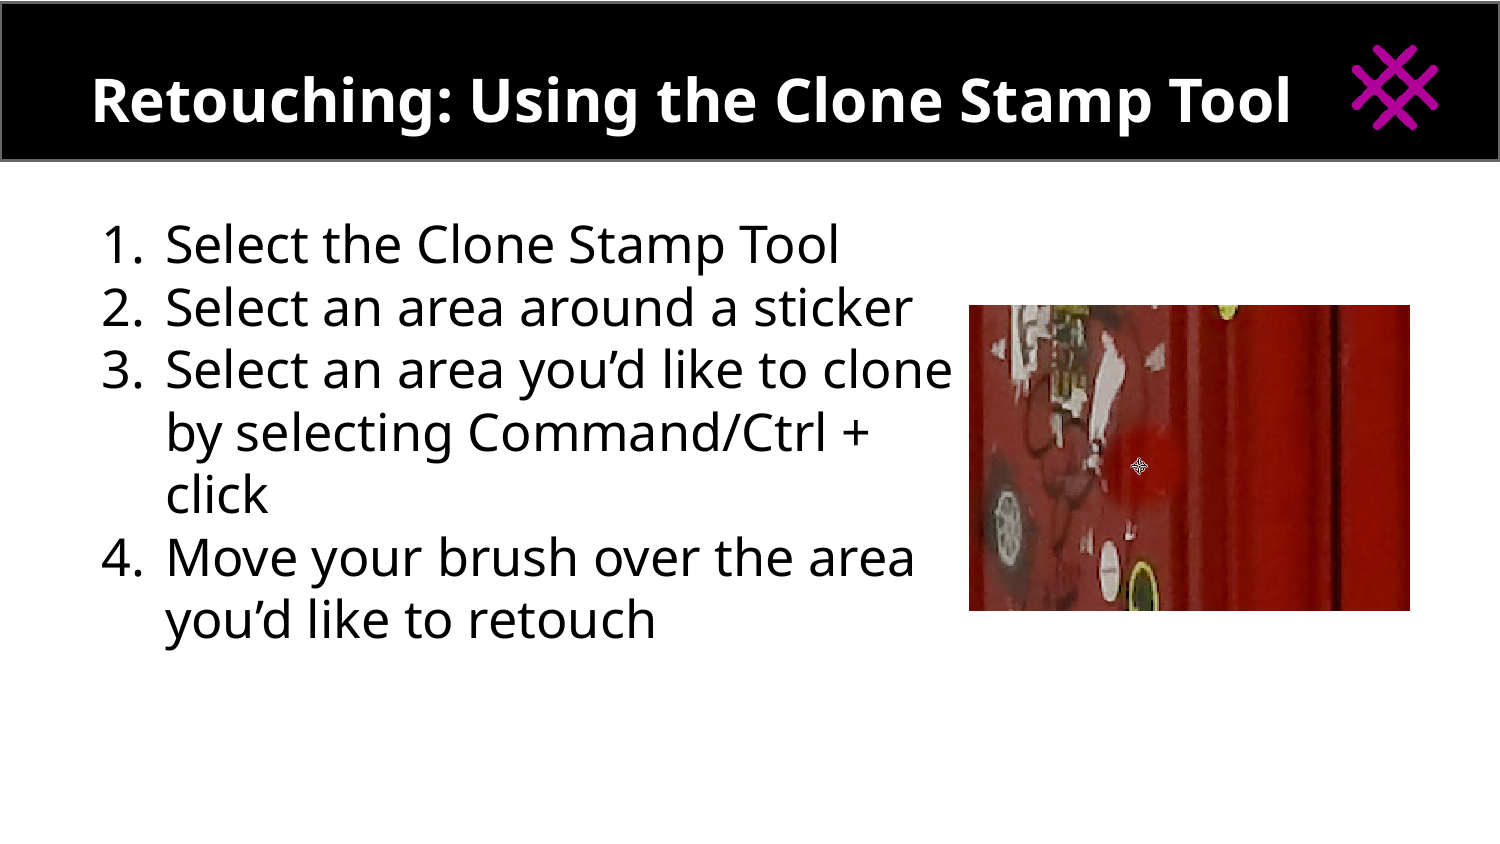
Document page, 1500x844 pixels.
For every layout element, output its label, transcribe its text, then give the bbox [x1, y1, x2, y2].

picture [969, 305, 1410, 612]
picture [1425, 33, 1447, 142]
list Select the Clone Stamp Tool Select an area around a sticker Select an area you’d like to clone by selecting Command/Ctrl + click Move your brush over the area you’d like to retouch [75, 196, 986, 808]
title Retouching: Using the Clone Stamp Tool [75, 8, 1425, 150]
